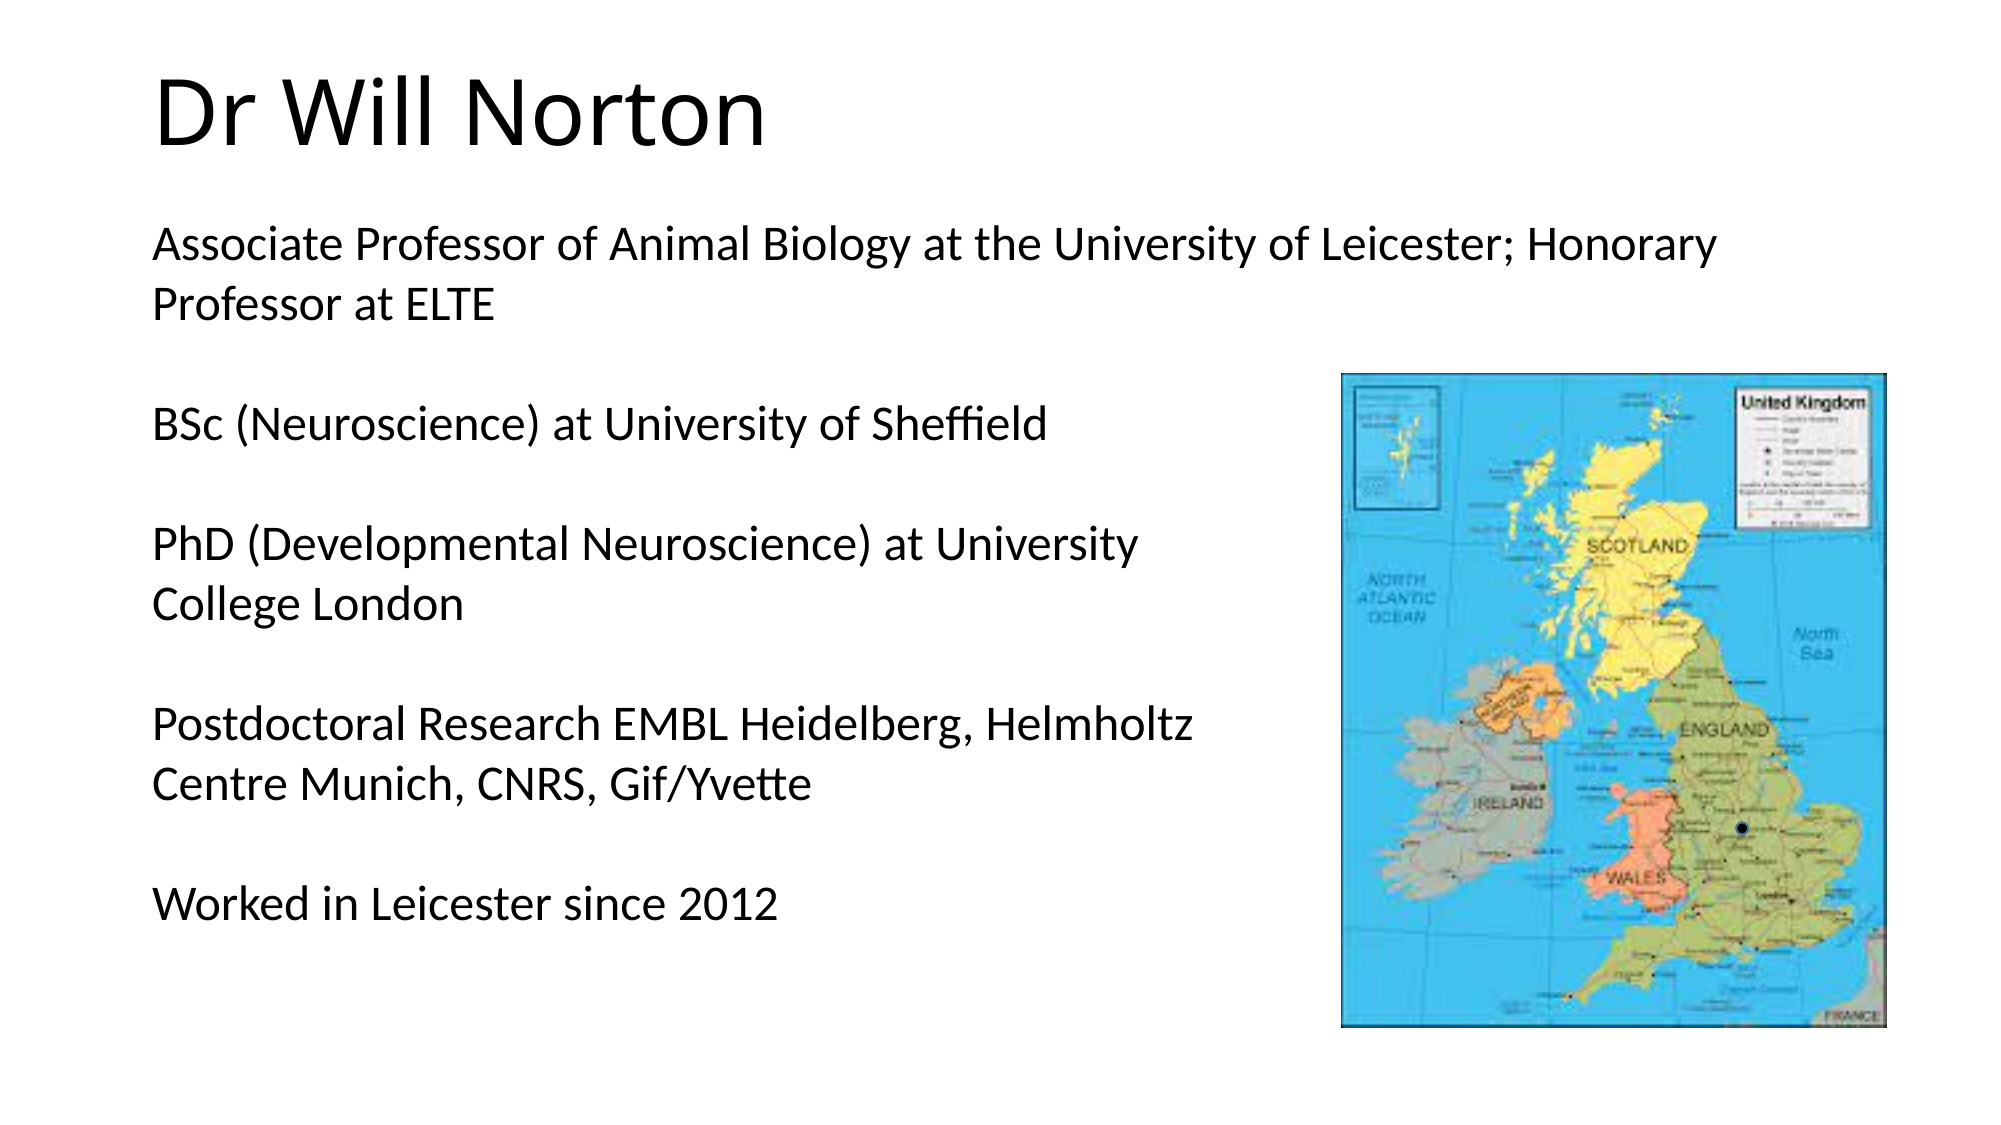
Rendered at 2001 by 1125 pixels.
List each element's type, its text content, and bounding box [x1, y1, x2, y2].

picture [1341, 373, 1887, 1028]
title Dr Will Norton [137, 6, 1863, 202]
text_box Associate Professor of Animal Biology at the University of Leicester; Honorary Professor at ELTE BSc (Neuroscience) at University of Sheffield PhD (Developmental Neuroscience) at University College London Postdoctoral Research EMBL Heidelberg, Helmholtz Centre Munich, CNRS, Gif/Yvette Worked in Leicester since 2012 [137, 202, 1916, 938]
